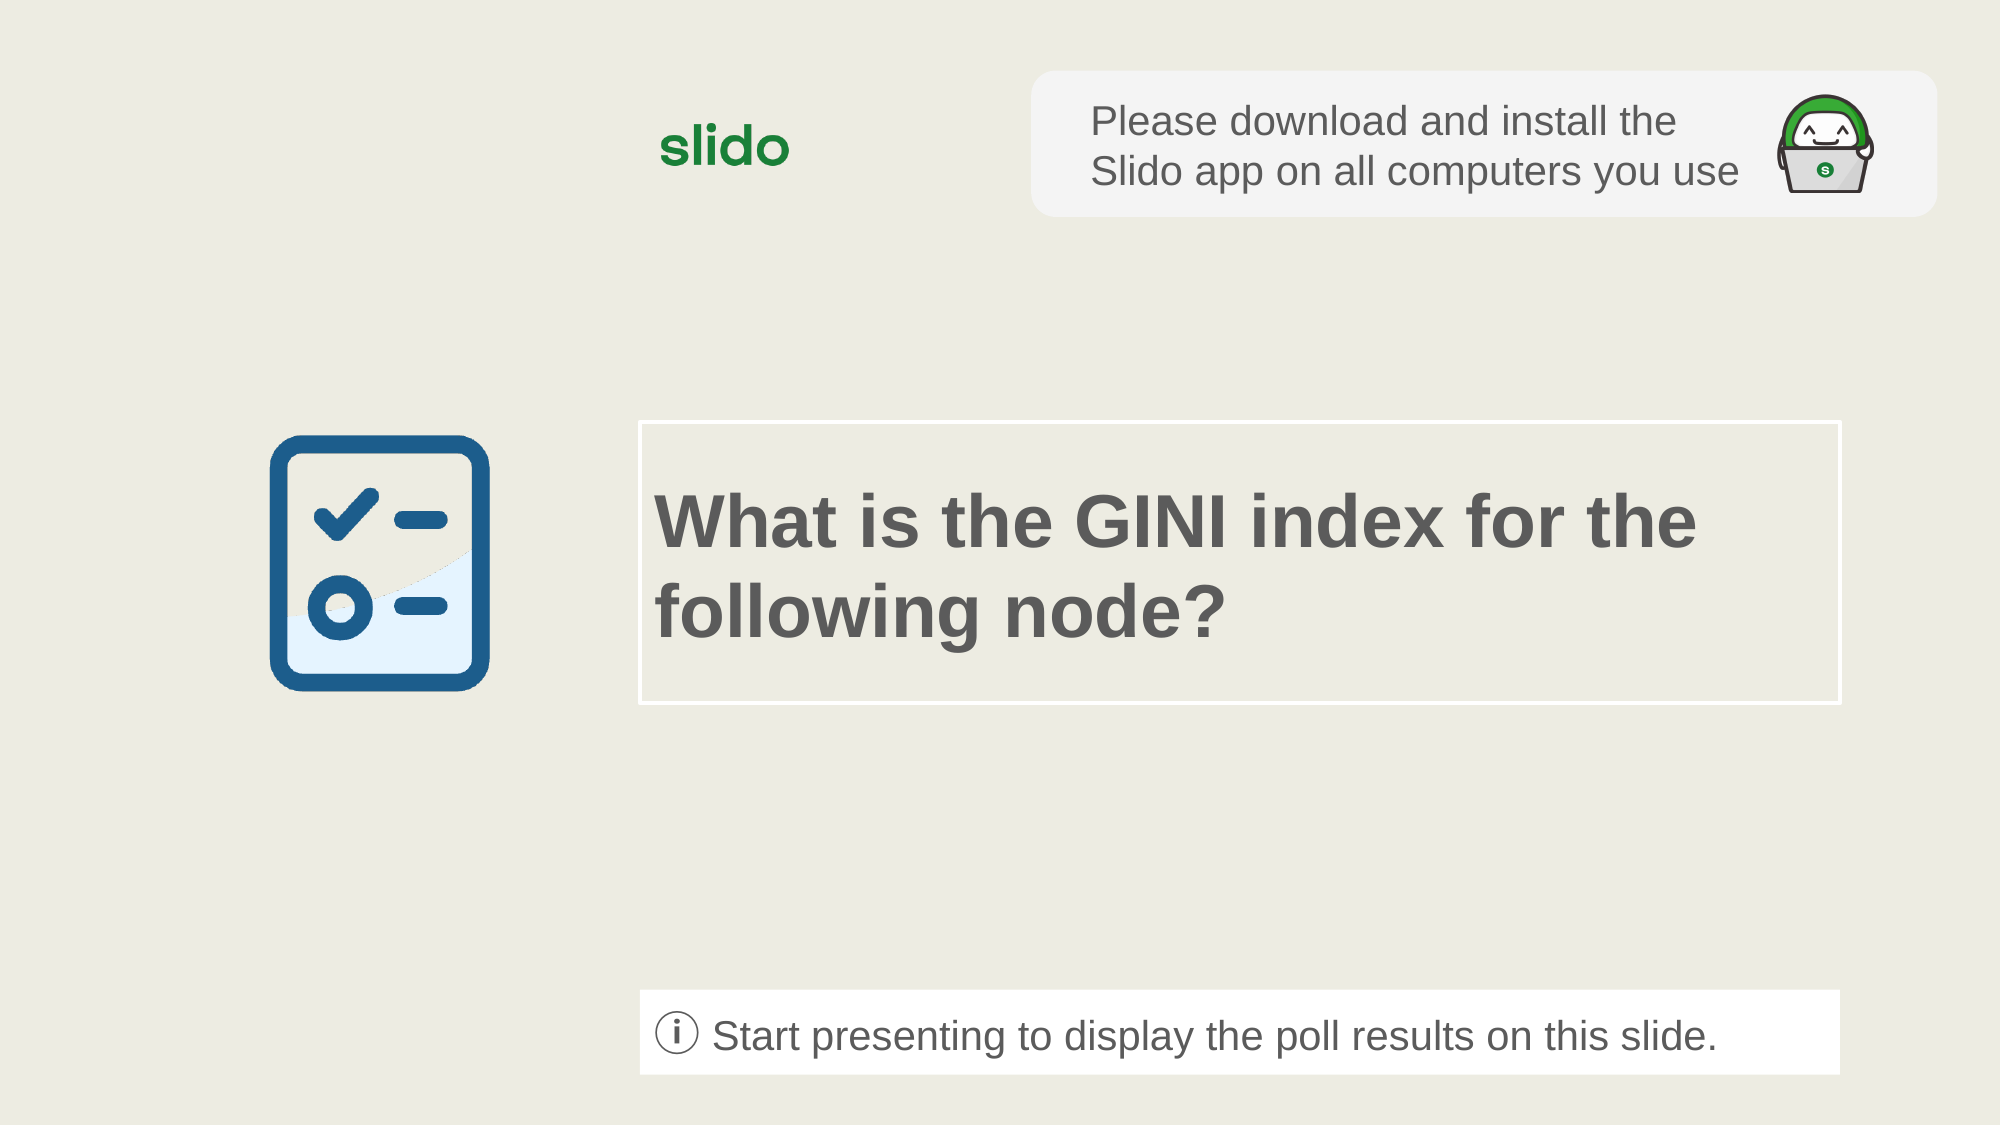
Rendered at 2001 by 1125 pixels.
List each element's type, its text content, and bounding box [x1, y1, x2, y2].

text_box What is the GINI index for the following node? [638, 420, 1842, 705]
picture [639, 101, 811, 187]
picture [1775, 94, 1875, 193]
picture [189, 372, 571, 753]
text_box ⓘ Start presenting to display the poll results on this slide. [638, 987, 1842, 1077]
text_box Please download and install the Slido app on all computers you use [1029, 68, 1940, 220]
